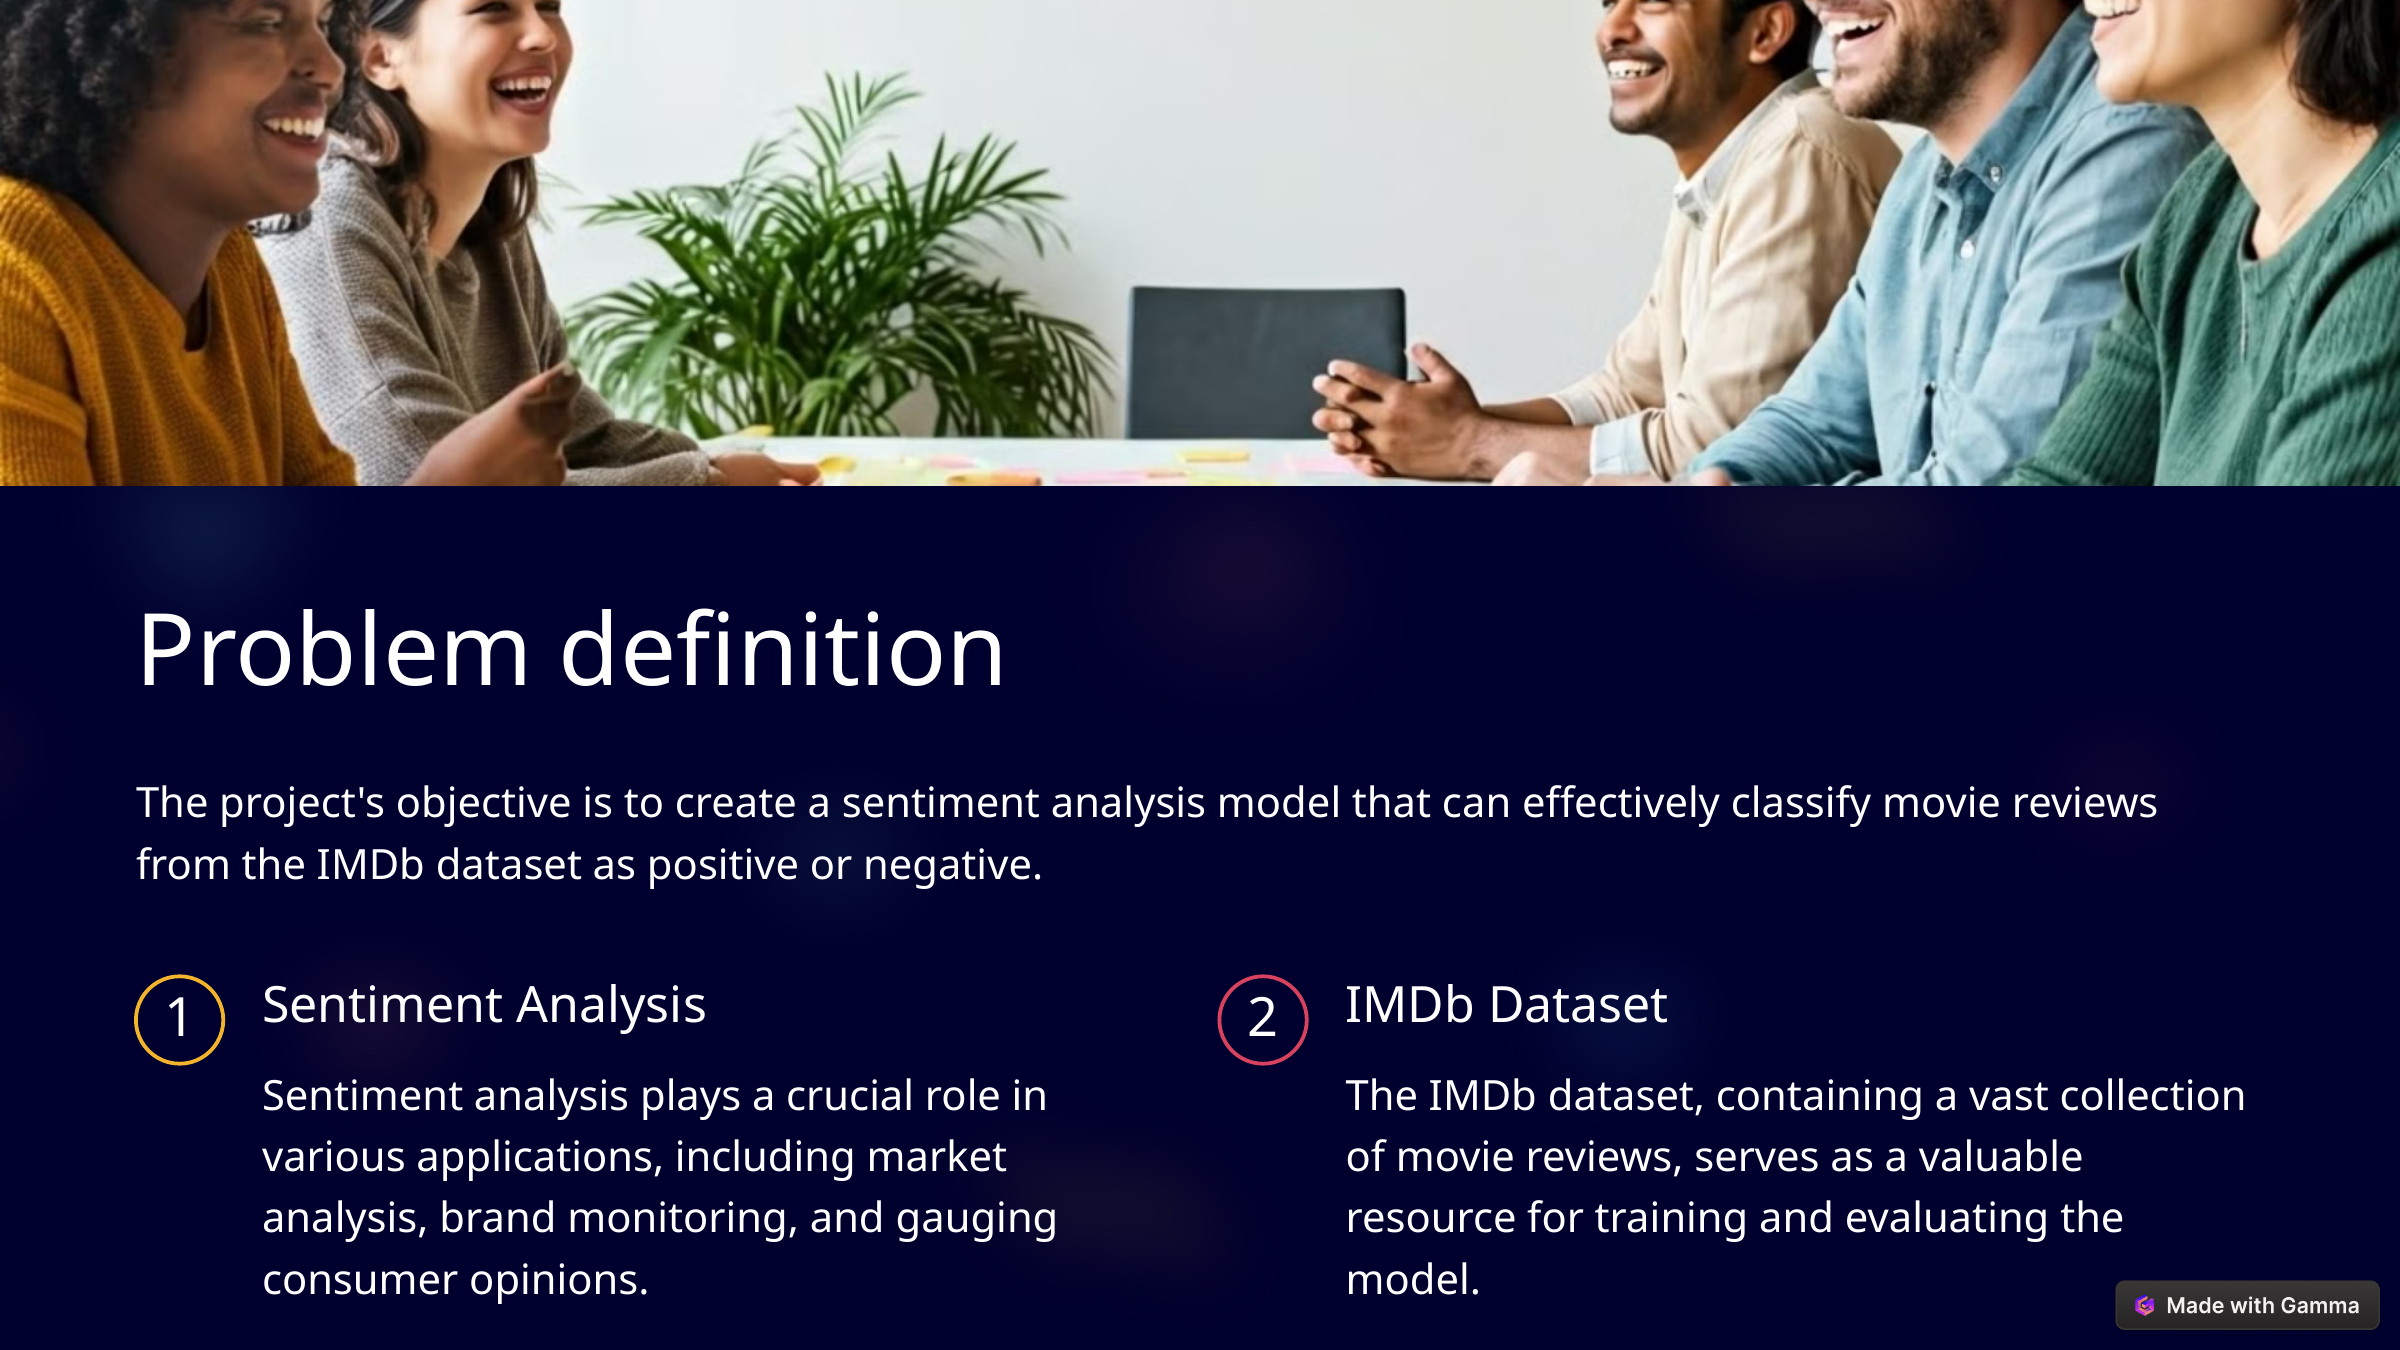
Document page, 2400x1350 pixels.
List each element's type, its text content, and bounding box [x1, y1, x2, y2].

text_box Sentiment Analysis [262, 976, 719, 1034]
picture [2106, 1271, 2389, 1339]
text_box Problem definition [135, 592, 1050, 707]
text_box IMDb Dataset [1345, 976, 1803, 1034]
text_box 1 [163, 992, 197, 1048]
text_box [135, 976, 224, 1064]
text_box The IMDb dataset, containing a vast collection of movie reviews, serves as a valuable resource for training and evaluating the model. [1345, 1056, 2265, 1244]
picture [0, 0, 2400, 486]
text_box [1219, 976, 1307, 1064]
text_box 2 [1246, 992, 1280, 1048]
text_box The project's objective is to create a sentiment analysis model that can effectively classify movie reviews from the IMDb dataset as positive or negative. [135, 764, 2265, 889]
text_box Sentiment analysis plays a crucial role in various applications, including market analysis, brand monitoring, and gauging consumer opinions. [262, 1056, 1181, 1244]
